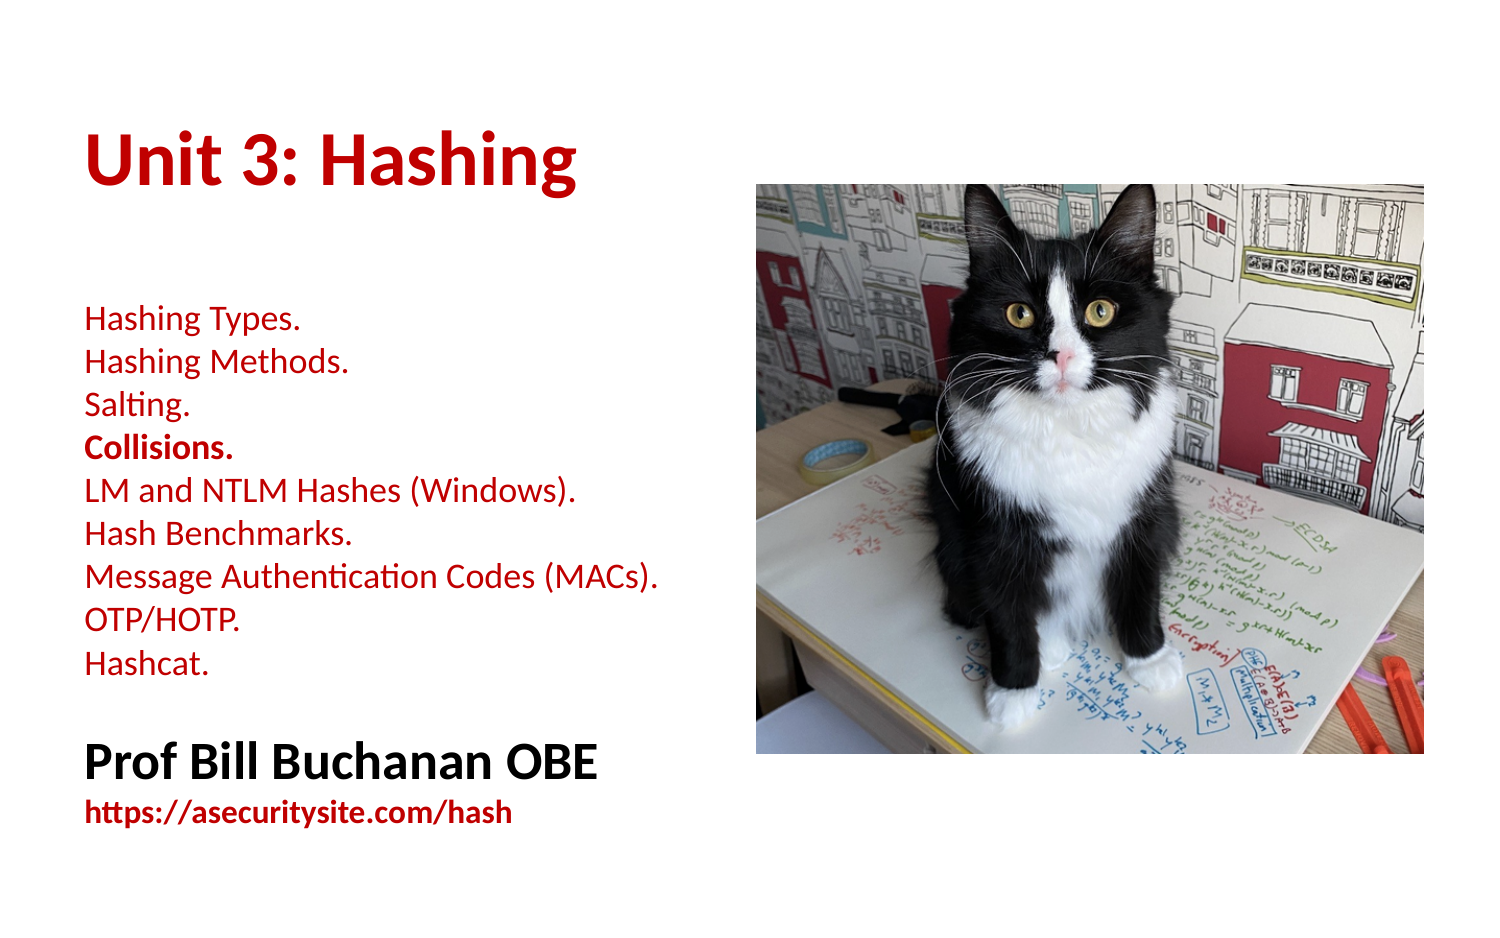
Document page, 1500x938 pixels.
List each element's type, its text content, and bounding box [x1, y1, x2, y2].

title Unit 3: Hashing Hashing Types. Hashing Methods. Salting. Collisions. LM and NTLM Hashes (Windows). Hash Benchmarks. Message Authentication Codes (MACs). OTP/HOTP. Hashcat. Prof Bill Buchanan OBE https://asecuritysite.com/hash [76, 60, 952, 920]
picture [756, 184, 1424, 754]
